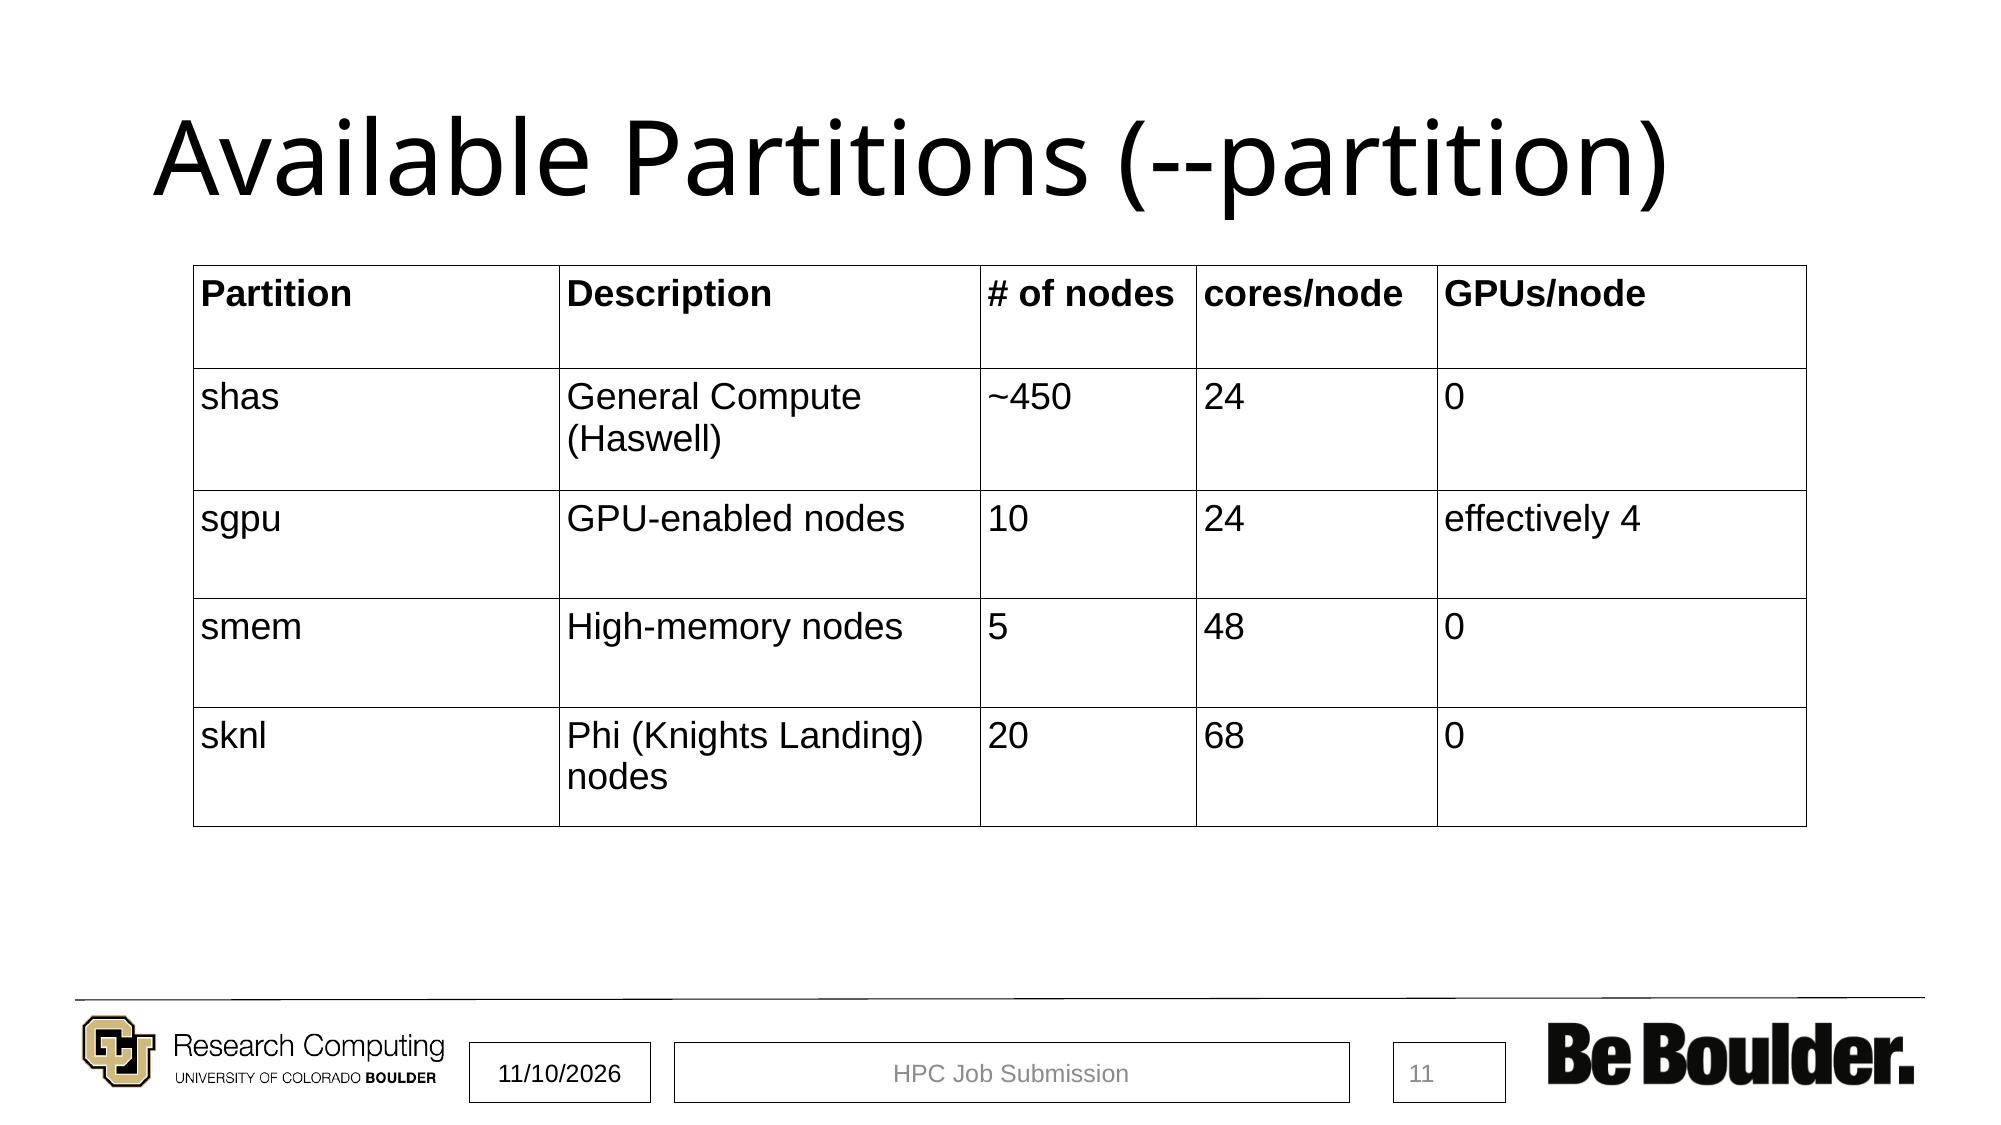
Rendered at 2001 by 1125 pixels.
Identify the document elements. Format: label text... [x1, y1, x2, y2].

table_cell 0 [1438, 599, 1806, 707]
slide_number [469, 1042, 651, 1103]
table_cell 5 [981, 599, 1196, 707]
table_cell High-memory nodes [560, 599, 980, 707]
table_cell General Compute (Haswell) [560, 369, 980, 490]
table_cell 0 [1438, 369, 1806, 490]
picture [1524, 1015, 1938, 1088]
table_cell smem [194, 599, 559, 707]
picture [81, 1015, 444, 1088]
table_cell 10 [981, 491, 1196, 598]
title Available Partitions (--partition) [138, 53, 1837, 271]
table_cell GPU-enabled nodes [560, 491, 980, 598]
table_cell shas [194, 369, 559, 490]
table_cell 48 [1197, 599, 1437, 707]
table_cell 20 [981, 708, 1196, 826]
table_cell sgpu [194, 491, 559, 598]
table_cell effectively 4 [1438, 491, 1806, 598]
table_header Description [560, 271, 980, 368]
table_header GPUs/node [1438, 271, 1806, 368]
table_header # of nodes [981, 271, 1196, 368]
table_header cores/node [1197, 271, 1437, 368]
table_cell 24 [1197, 369, 1437, 490]
table_cell Phi (Knights Landing) nodes [560, 708, 980, 826]
footer HPC Job Submission [674, 1042, 1350, 1103]
table_cell sknl [194, 708, 559, 826]
slide_number 11 [1393, 1042, 1506, 1103]
table_header Partition [194, 271, 559, 368]
table_cell 0 [1438, 708, 1806, 826]
table_cell ~450 [981, 369, 1196, 490]
table_cell 24 [1197, 491, 1437, 598]
table_cell 68 [1197, 708, 1437, 826]
